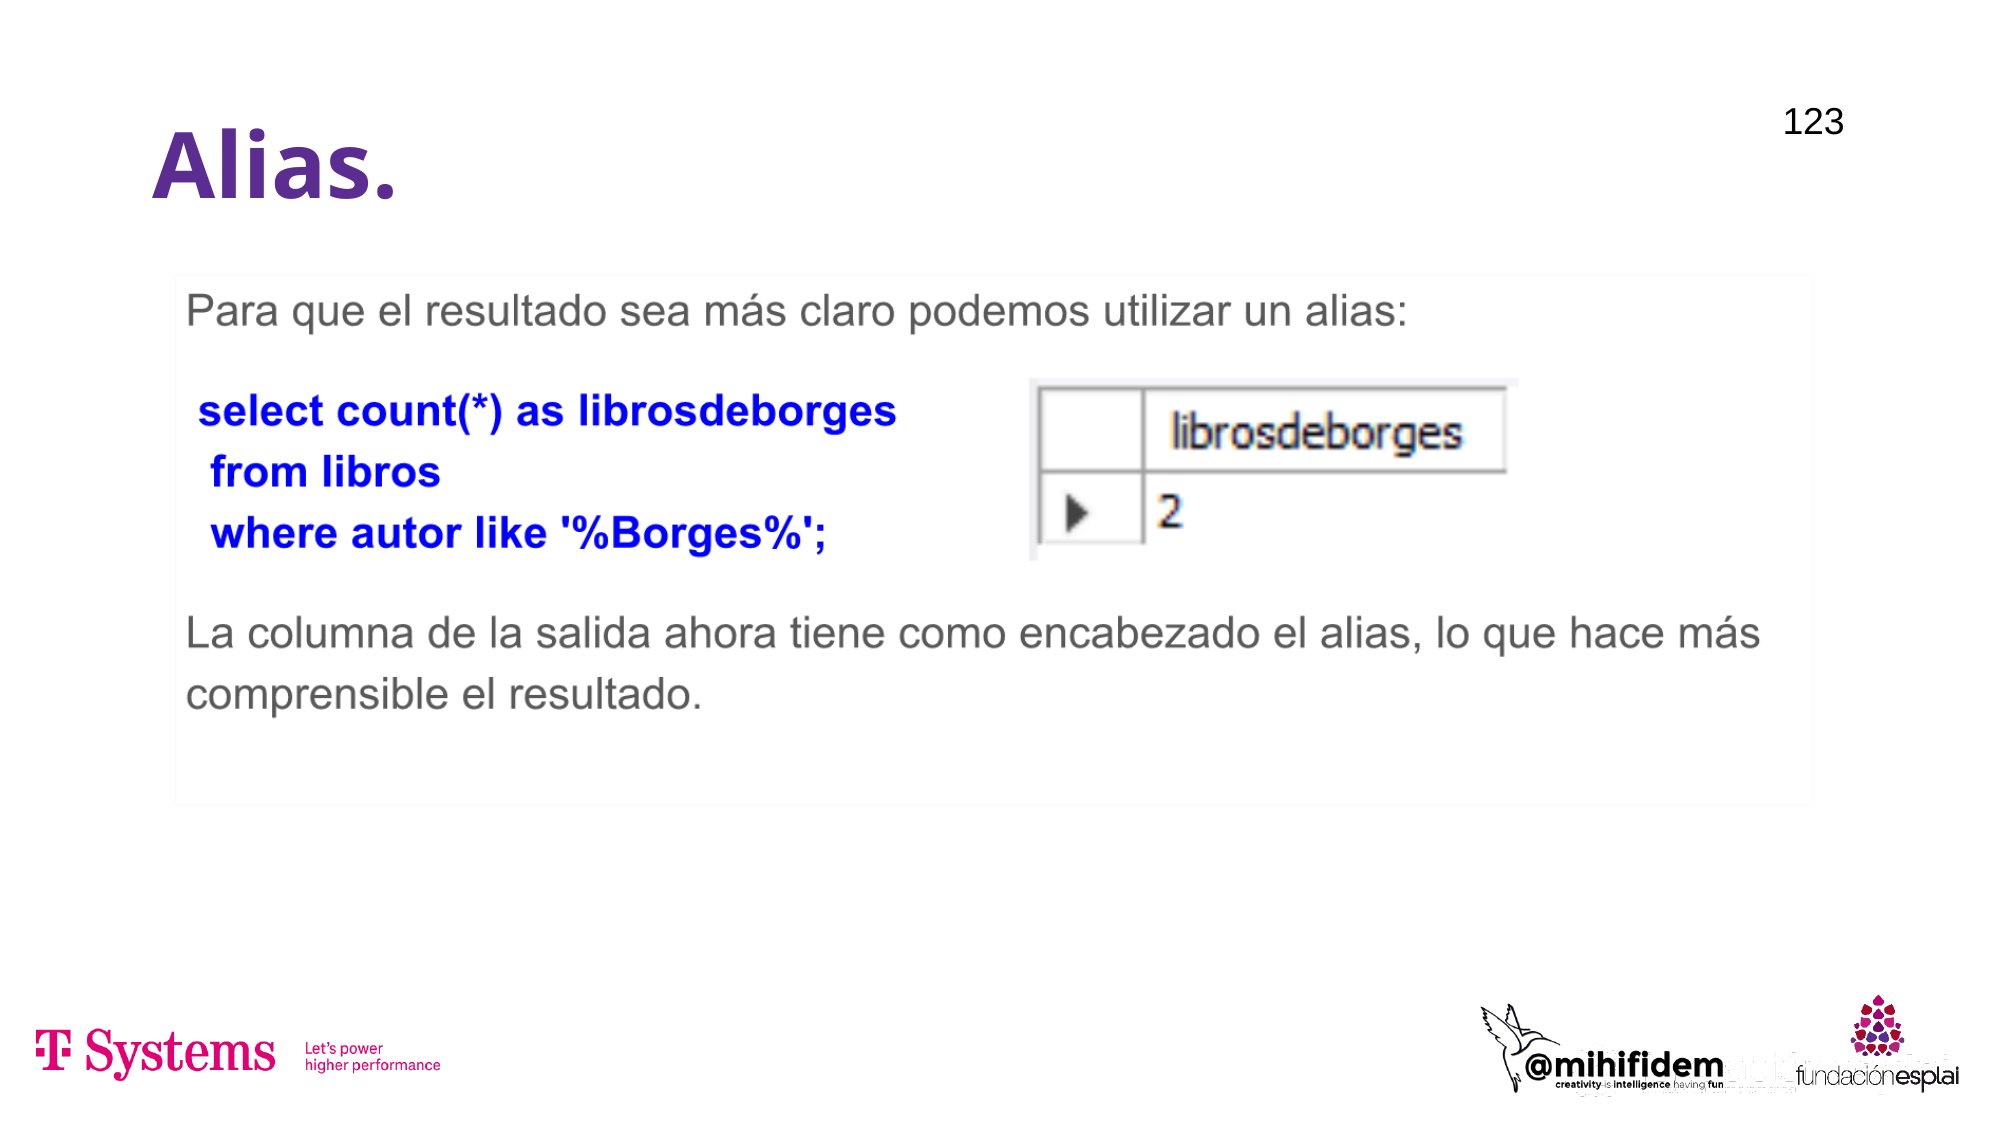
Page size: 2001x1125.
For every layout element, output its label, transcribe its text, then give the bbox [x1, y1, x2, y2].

picture [1472, 986, 1965, 1103]
text_box 123 [1767, 89, 1863, 150]
picture [36, 1027, 440, 1081]
picture [175, 275, 1814, 805]
text_box Alias. [137, 59, 1863, 278]
